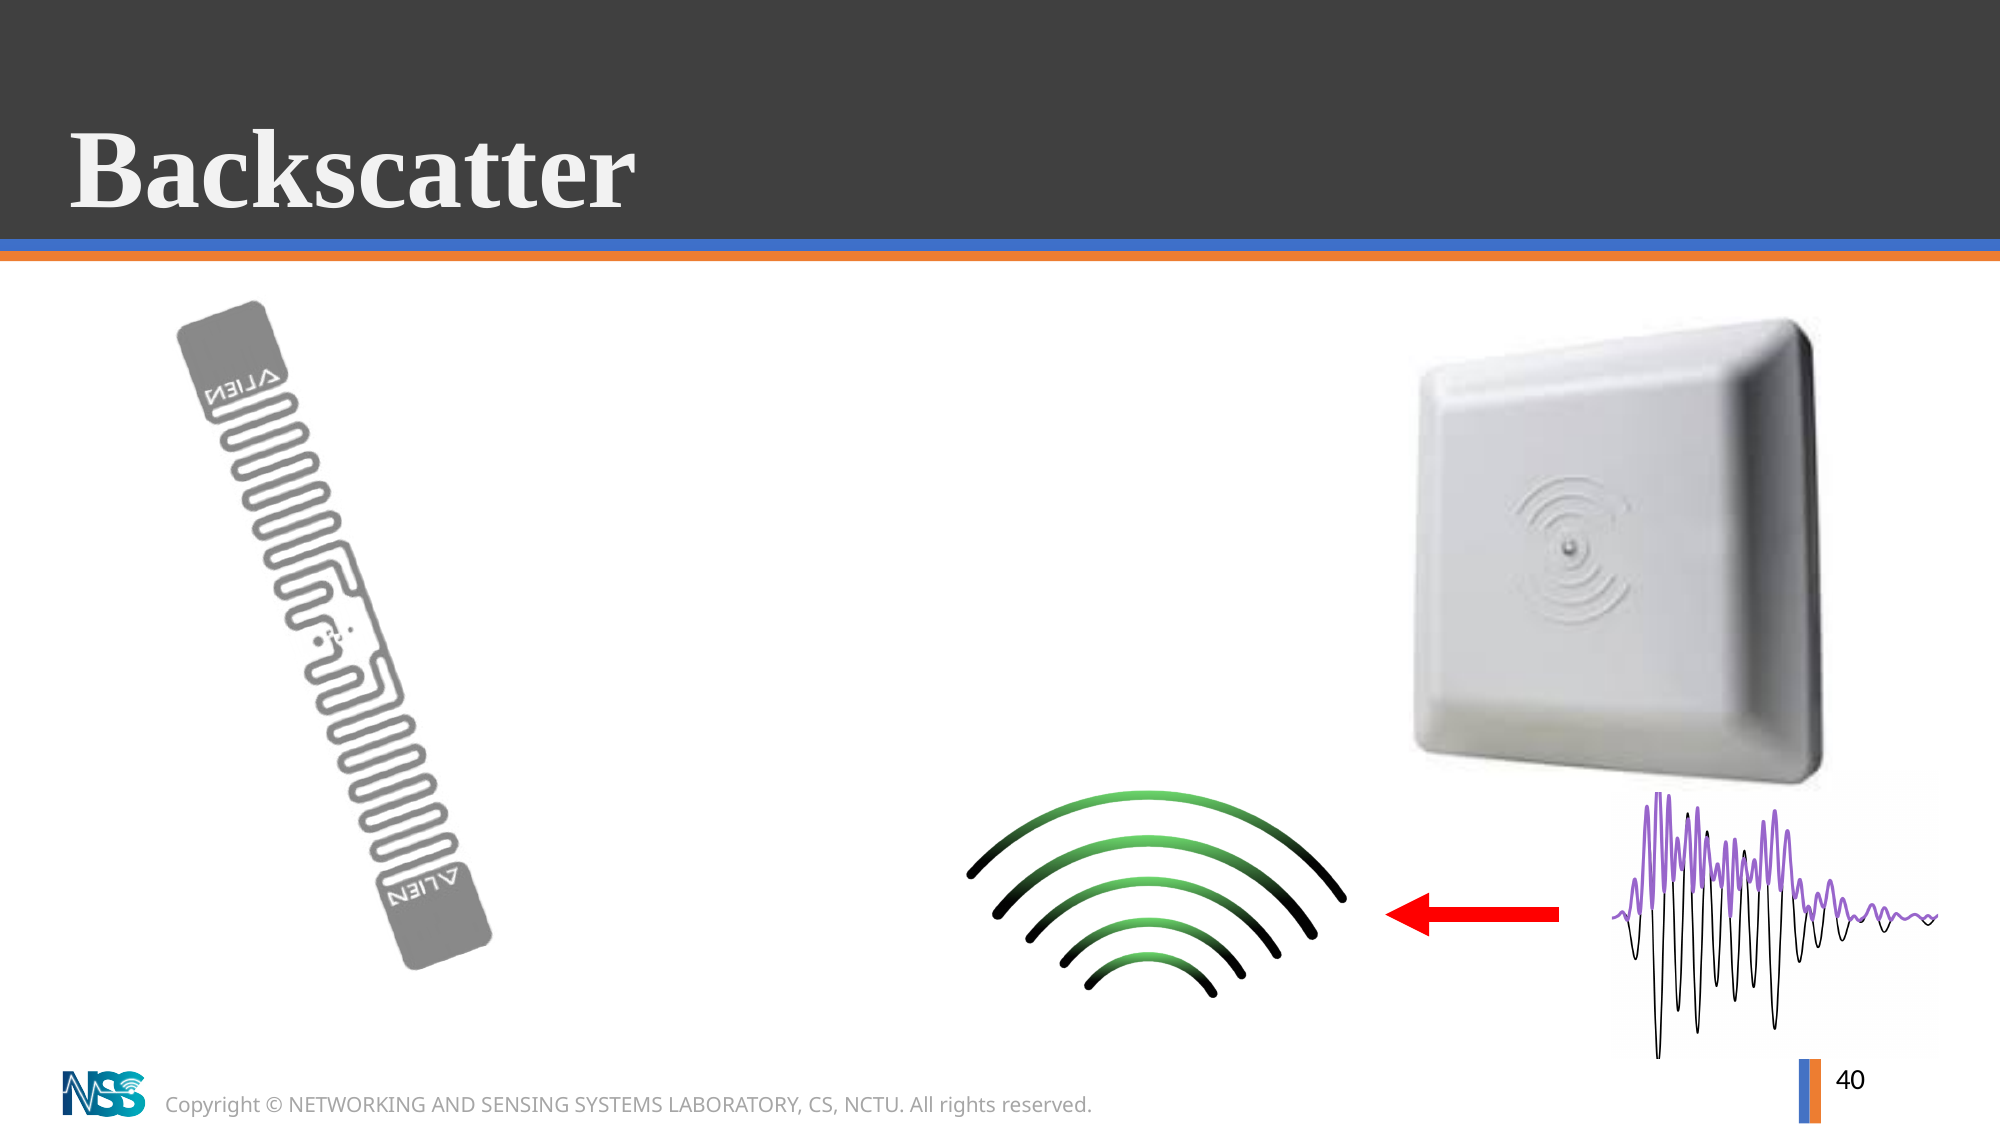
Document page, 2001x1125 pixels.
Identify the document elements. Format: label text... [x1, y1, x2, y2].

picture [55, 1067, 151, 1125]
title Backscatter [55, 56, 1945, 240]
picture [967, 703, 1346, 1085]
slide_number 40 [1821, 1046, 1945, 1107]
picture [1408, 314, 1939, 1059]
picture [0, 291, 674, 983]
